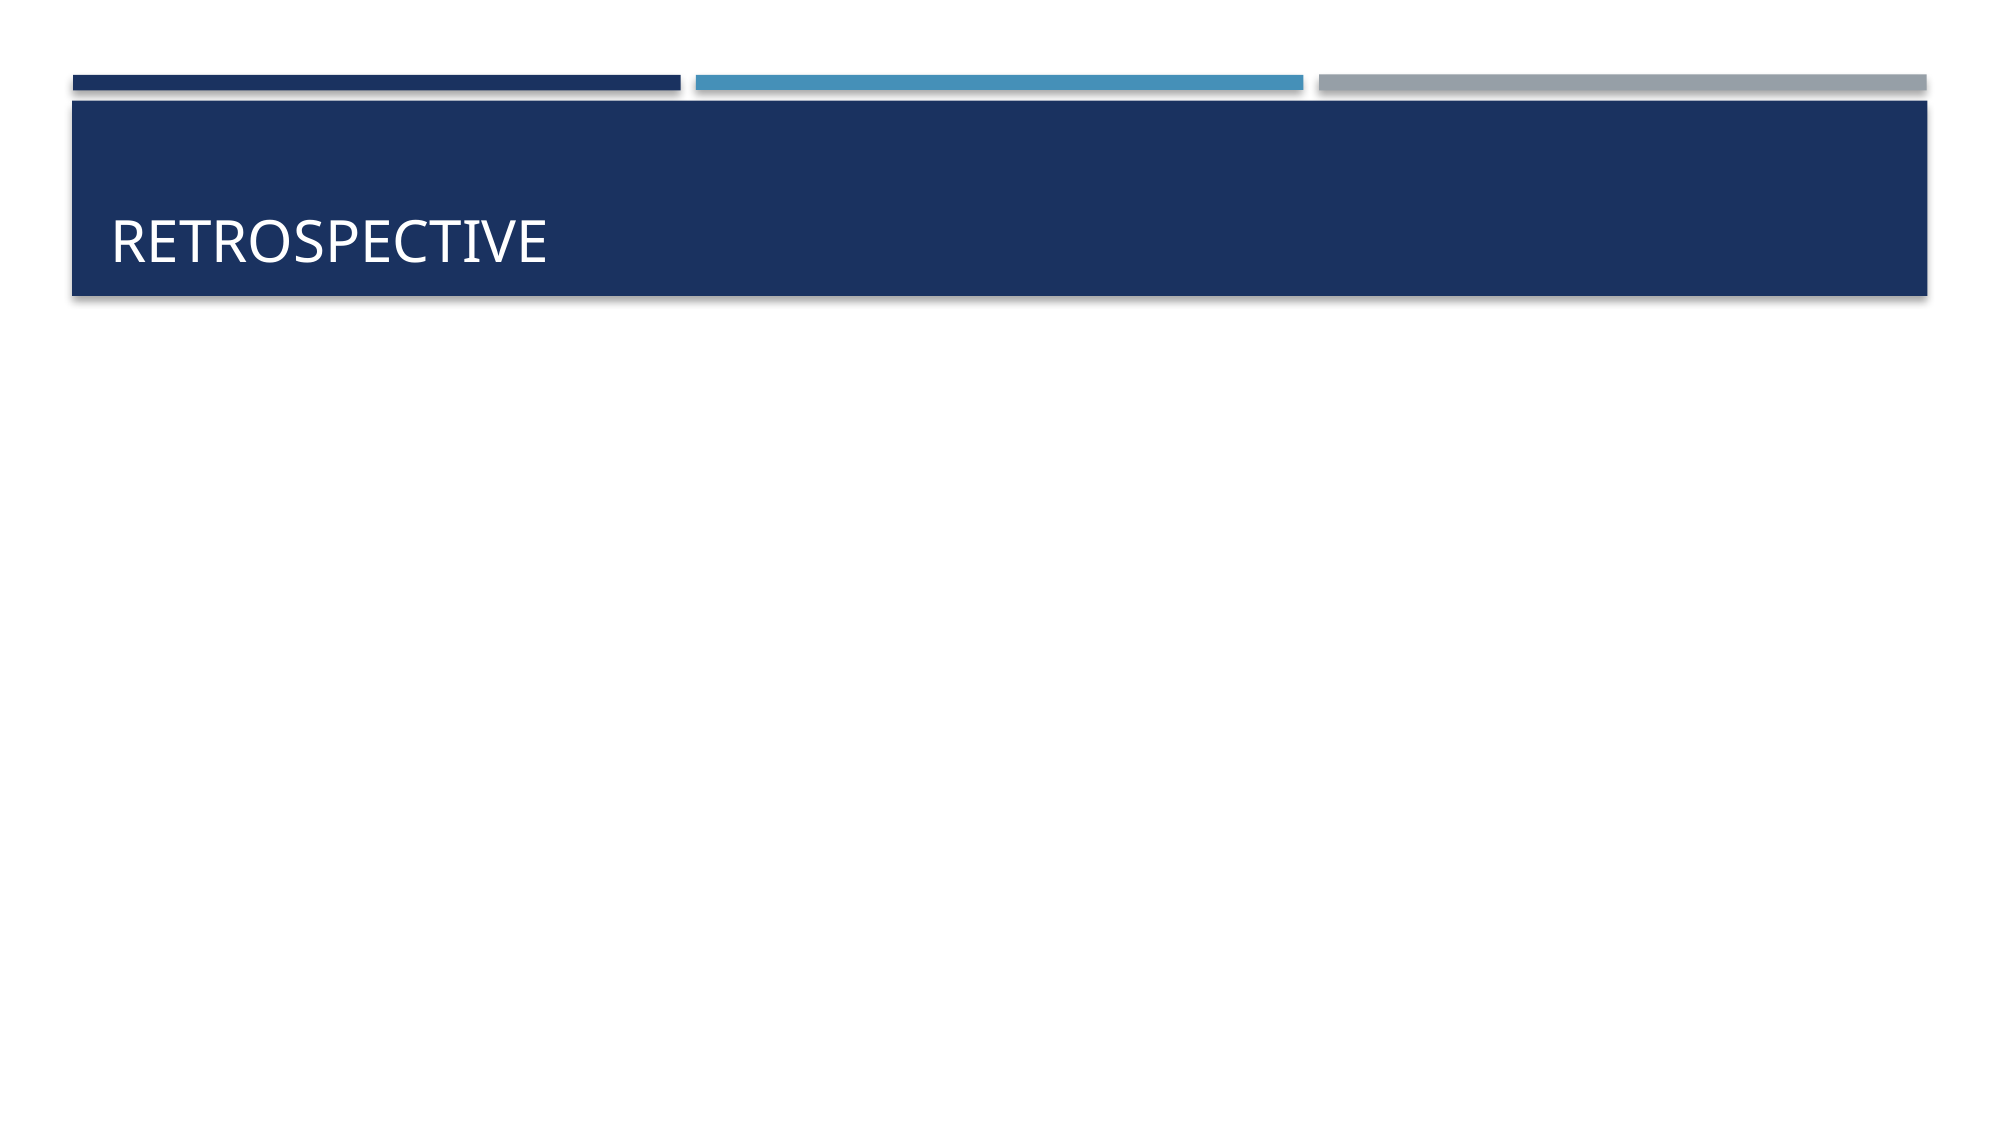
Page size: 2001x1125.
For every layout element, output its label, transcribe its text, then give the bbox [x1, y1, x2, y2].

title Retrospective [95, 115, 1905, 282]
